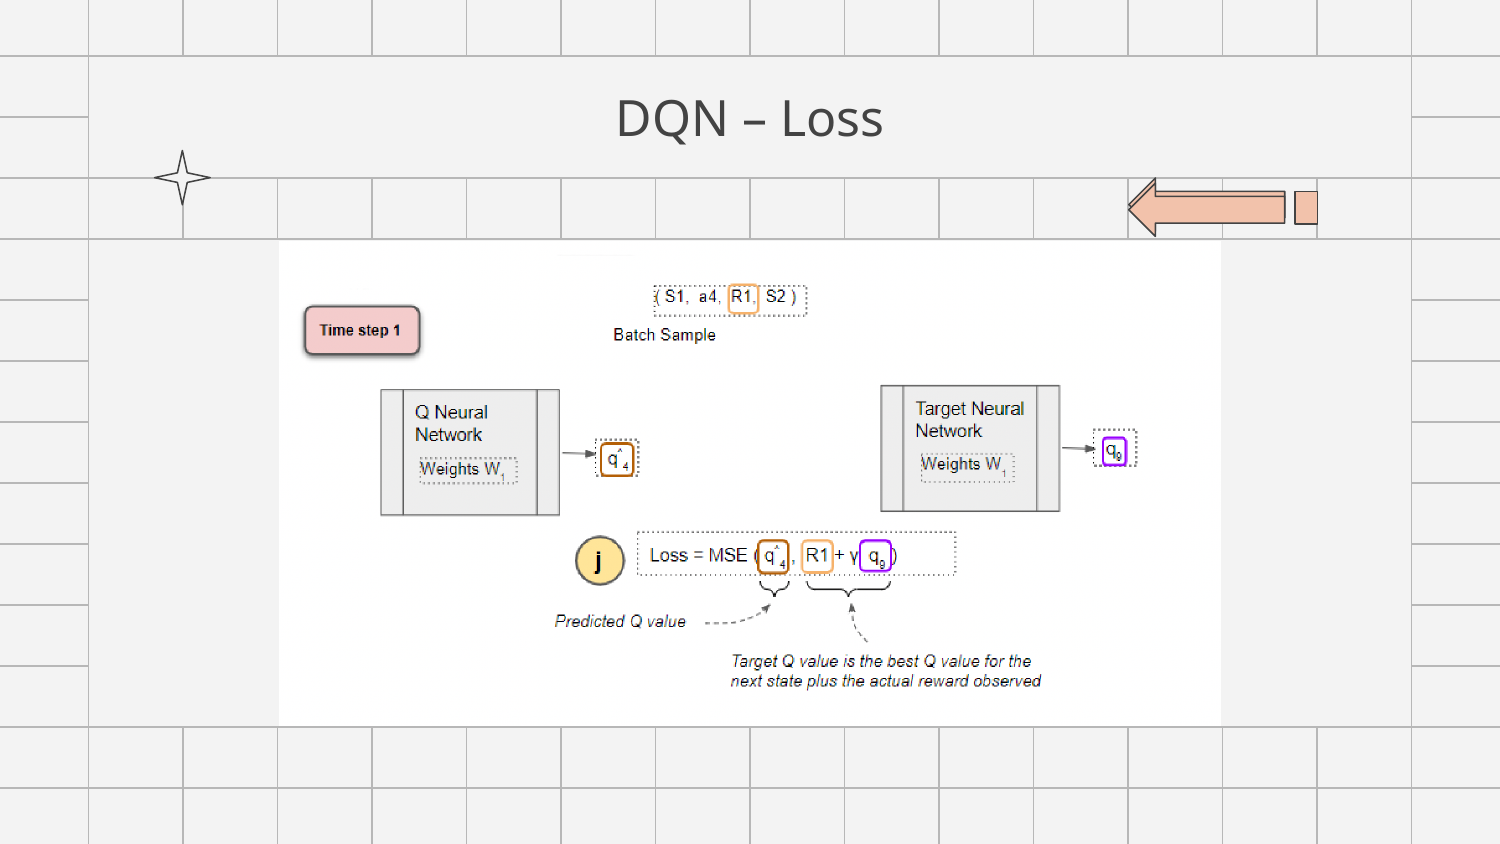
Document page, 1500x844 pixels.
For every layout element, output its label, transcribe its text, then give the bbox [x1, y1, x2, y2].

picture [279, 241, 1221, 726]
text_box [1128, 177, 1318, 237]
text_box [154, 150, 211, 205]
title DQN – Loss [88, 55, 1412, 179]
